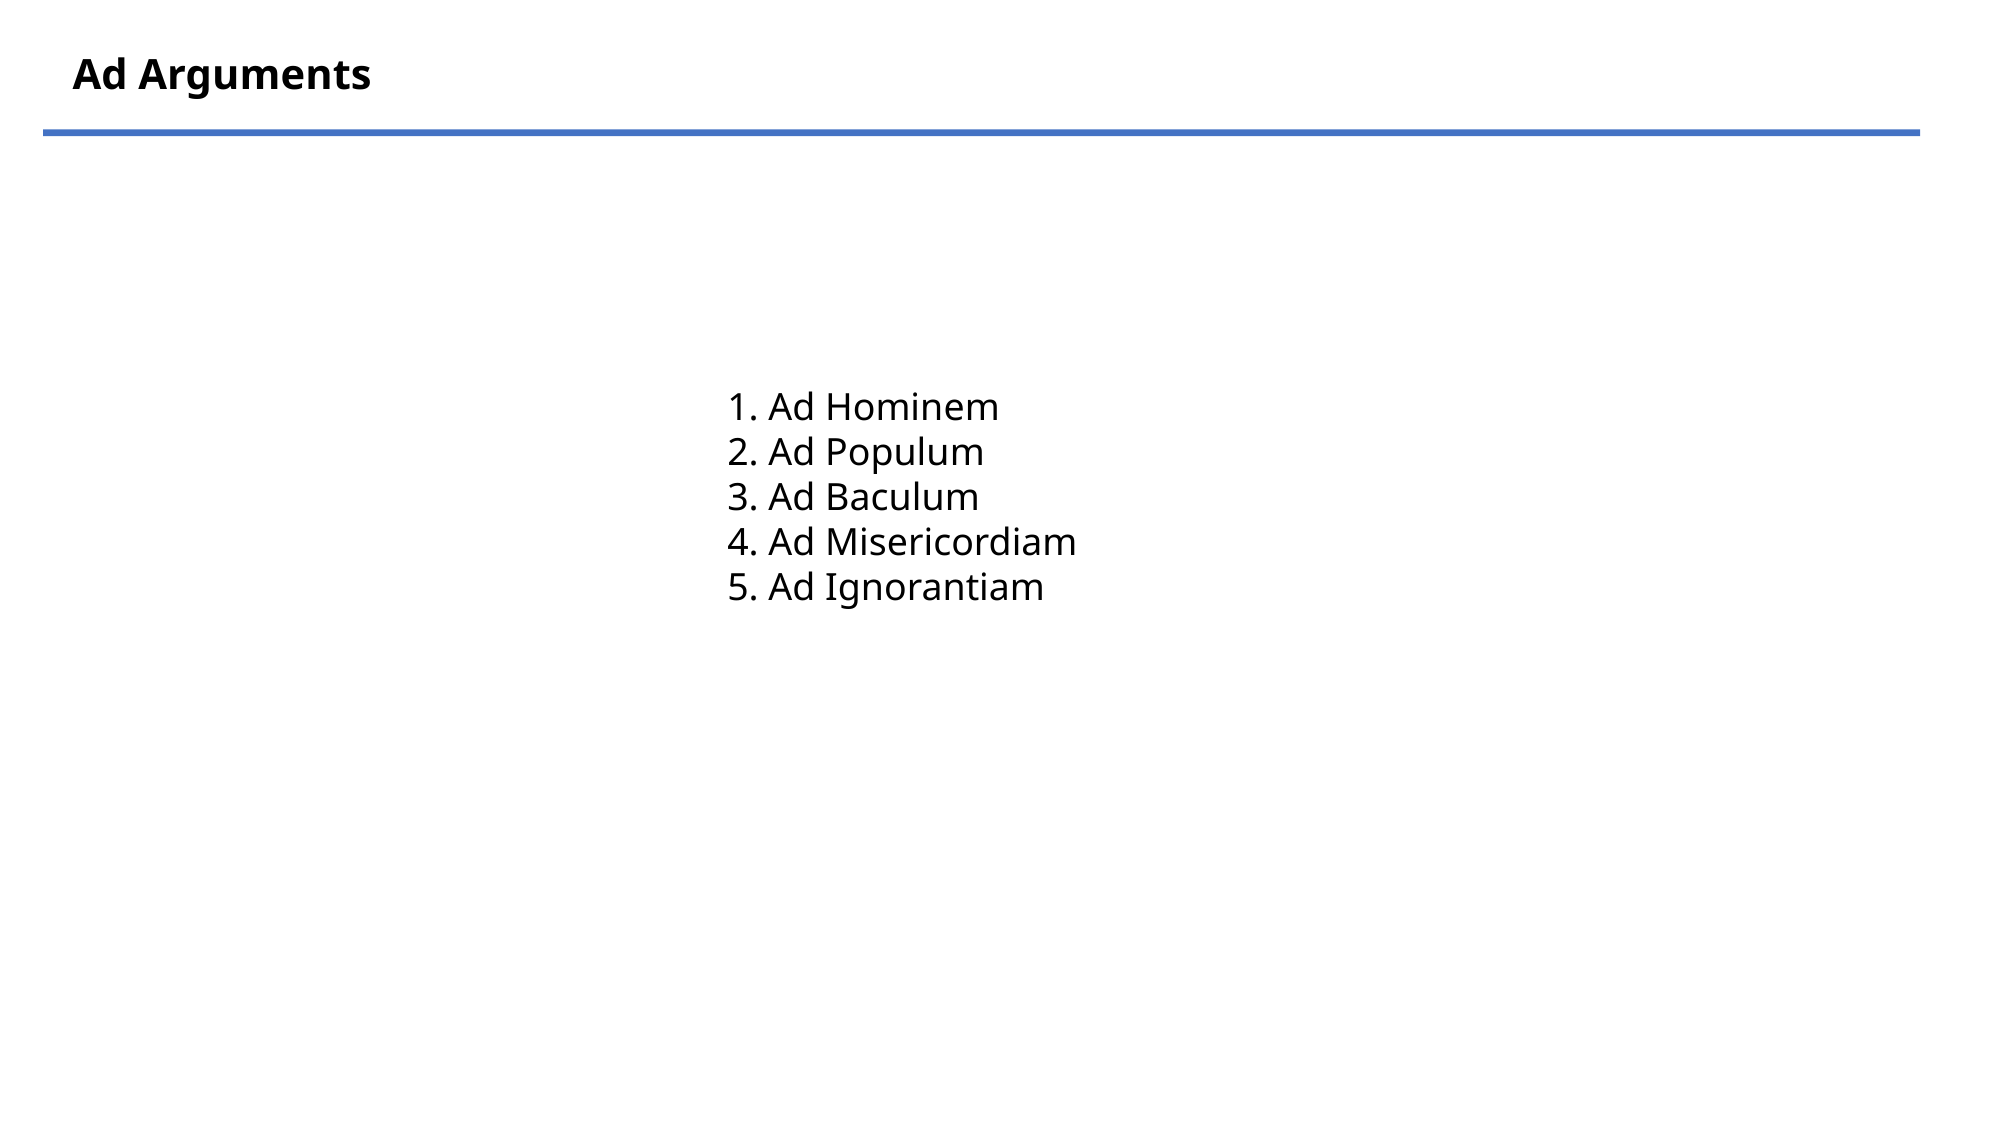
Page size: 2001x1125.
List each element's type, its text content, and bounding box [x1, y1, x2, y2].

text_box [42, 128, 1921, 137]
text_box 1. Ad Hominem 2. Ad Populum 3. Ad Baculum 4. Ad Misericordiam 5. Ad Ignorantiam [712, 375, 1093, 661]
text_box Ad Arguments [57, 40, 1058, 106]
